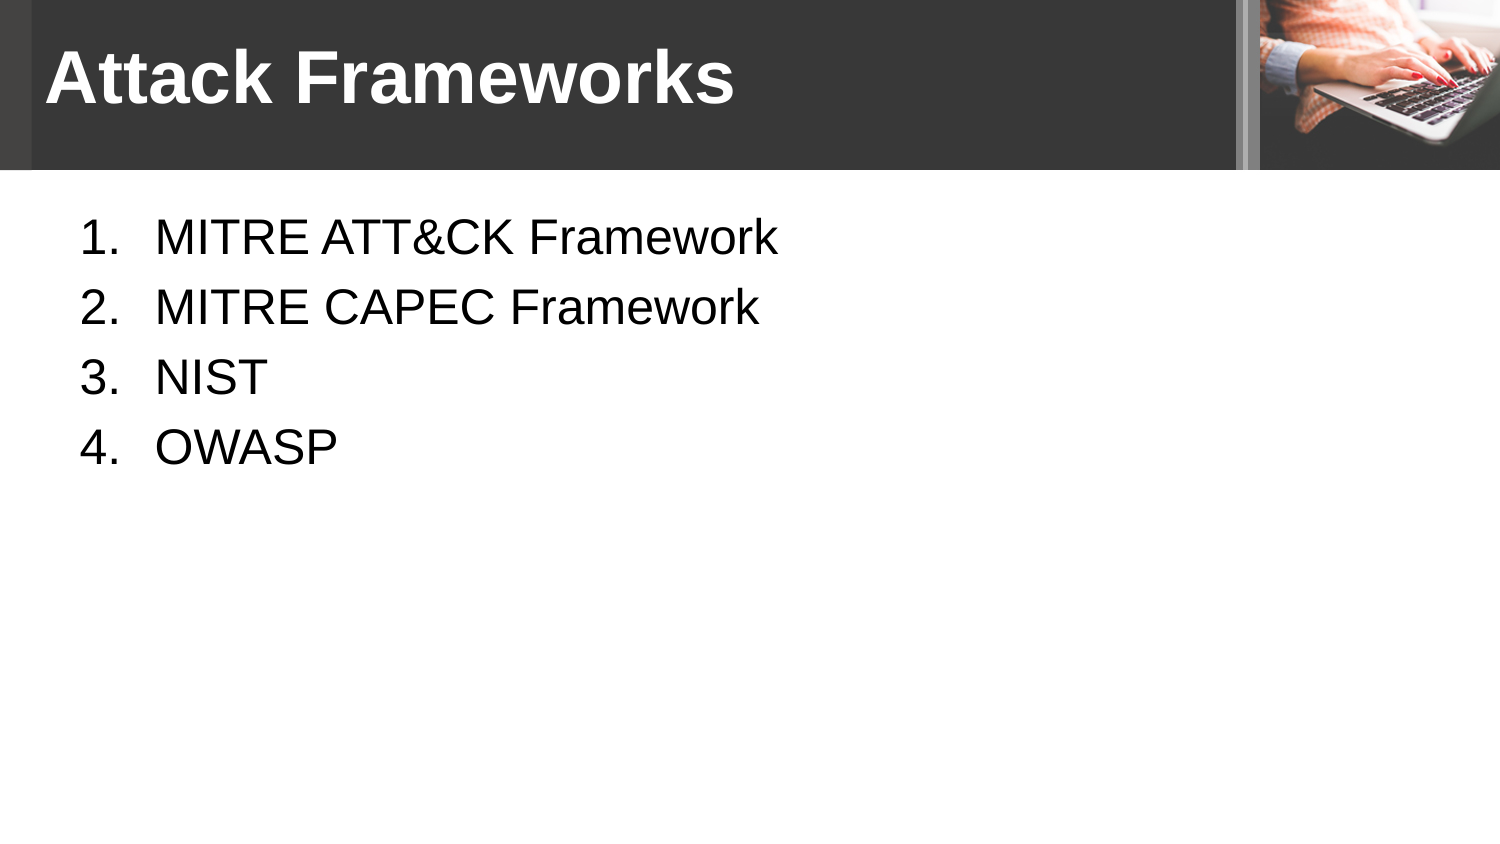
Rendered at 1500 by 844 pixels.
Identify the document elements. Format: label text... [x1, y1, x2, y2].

list Attack Frameworks [29, 79, 1211, 174]
text_box MITRE ATT&CK Framework MITRE CAPEC Framework NIST OWASP [64, 197, 1140, 760]
picture [0, 0, 1500, 844]
